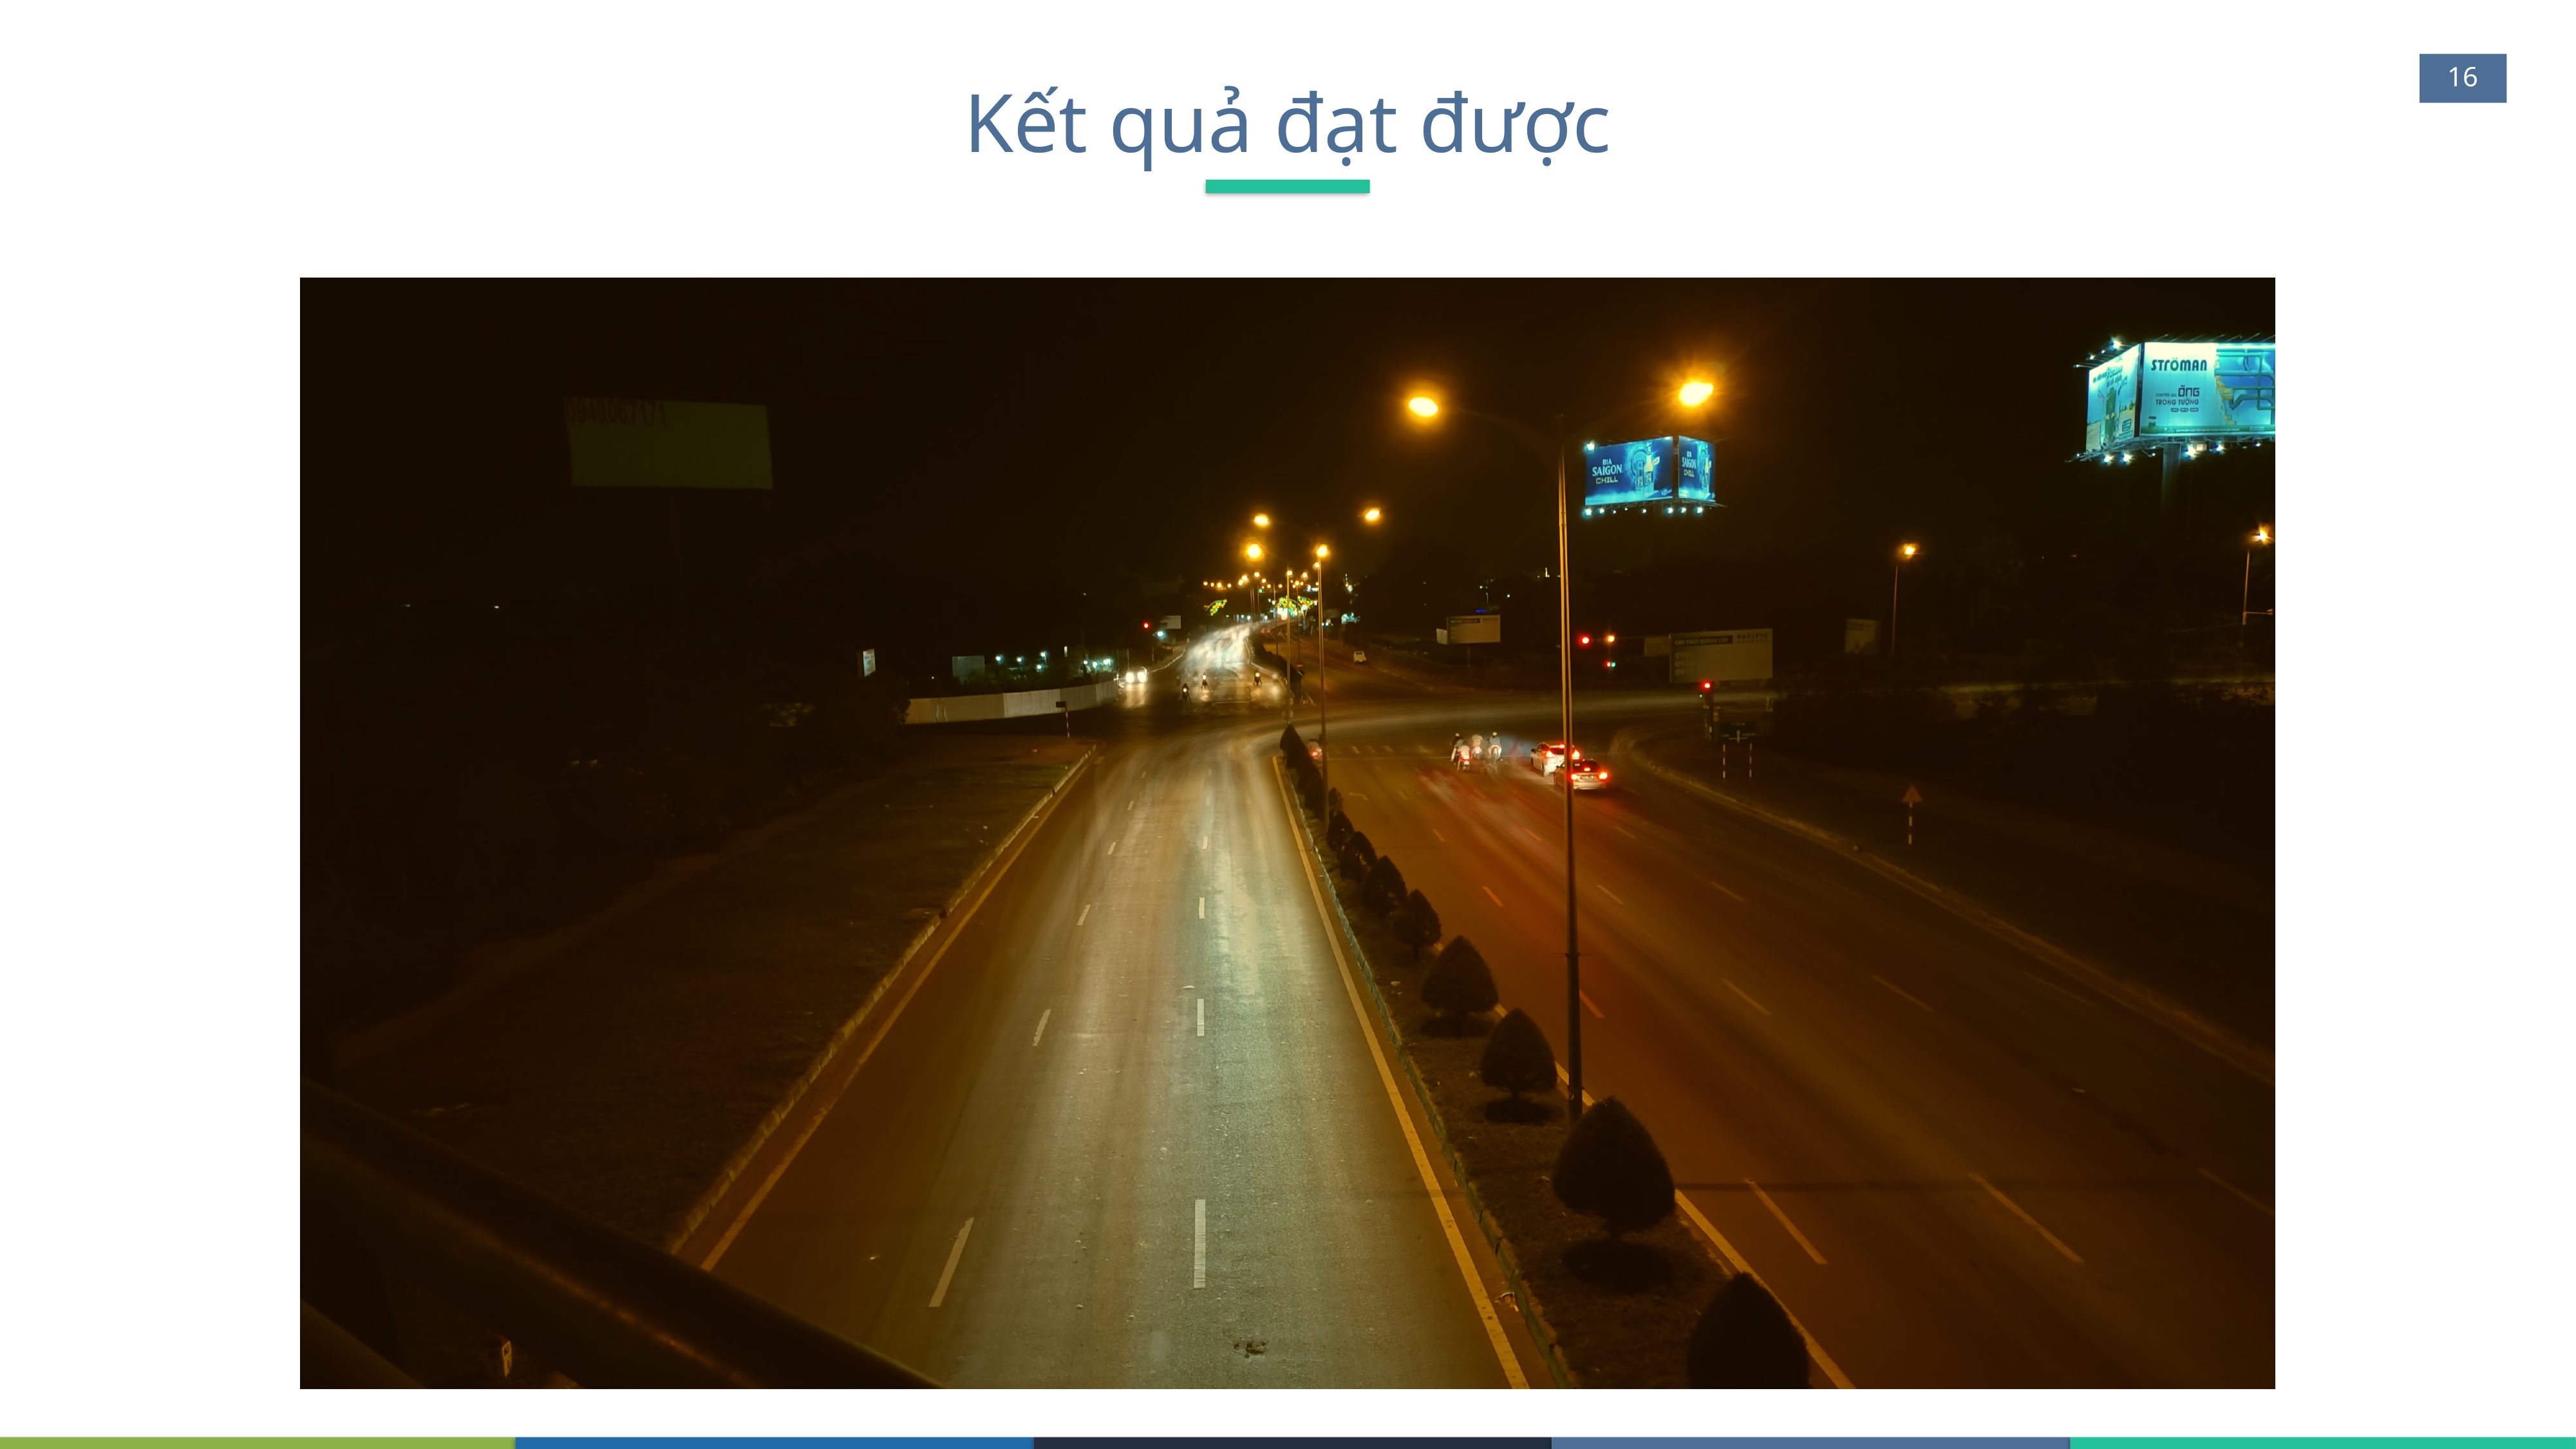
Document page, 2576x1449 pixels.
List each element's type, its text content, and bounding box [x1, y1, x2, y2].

picture [300, 278, 2276, 1390]
title Kết quả đạt được [193, 60, 2383, 180]
text_box [1205, 179, 1370, 194]
slide_number 16 [2420, 53, 2507, 103]
